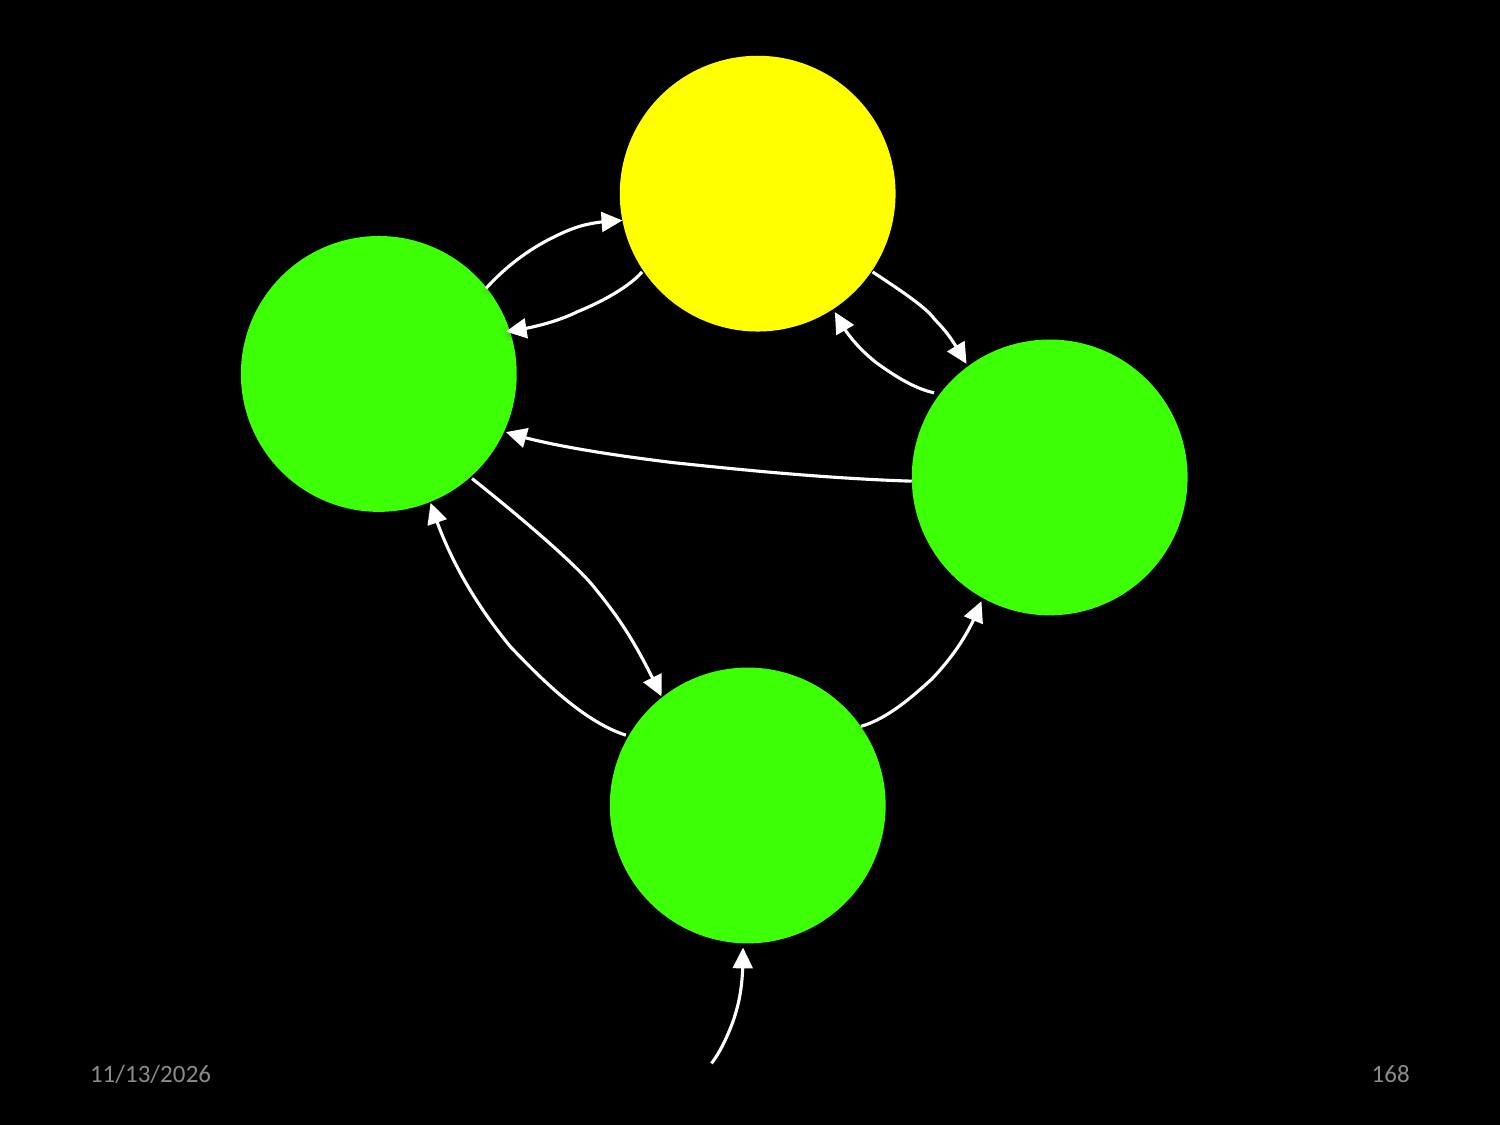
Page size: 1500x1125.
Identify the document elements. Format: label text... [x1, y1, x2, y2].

text_box [505, 271, 643, 339]
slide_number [75, 1042, 425, 1103]
slide_number 168 [1074, 1042, 1425, 1103]
text_box [427, 502, 627, 736]
text_box [860, 601, 983, 728]
text_box [710, 947, 754, 1064]
text_box [619, 54, 897, 333]
text_box [872, 271, 967, 364]
text_box [834, 312, 935, 394]
text_box [485, 211, 623, 289]
text_box [609, 666, 887, 945]
text_box [240, 235, 518, 513]
text_box [471, 477, 662, 697]
text_box [505, 427, 912, 482]
text_box [910, 338, 1189, 617]
